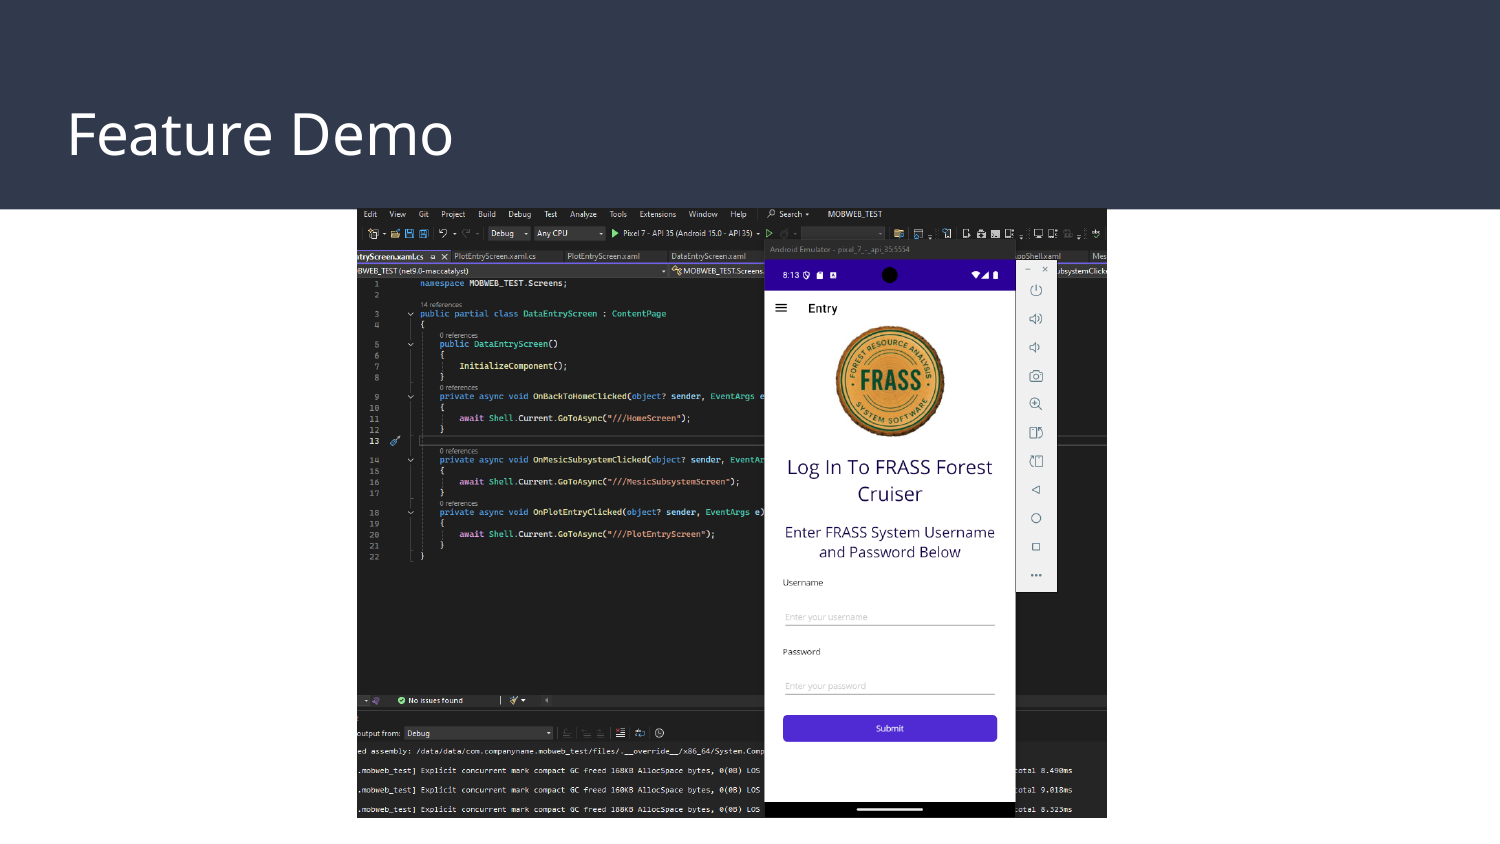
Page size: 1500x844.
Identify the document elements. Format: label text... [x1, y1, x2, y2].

title Feature Demo [51, 82, 1449, 185]
picture [357, 208, 1108, 818]
